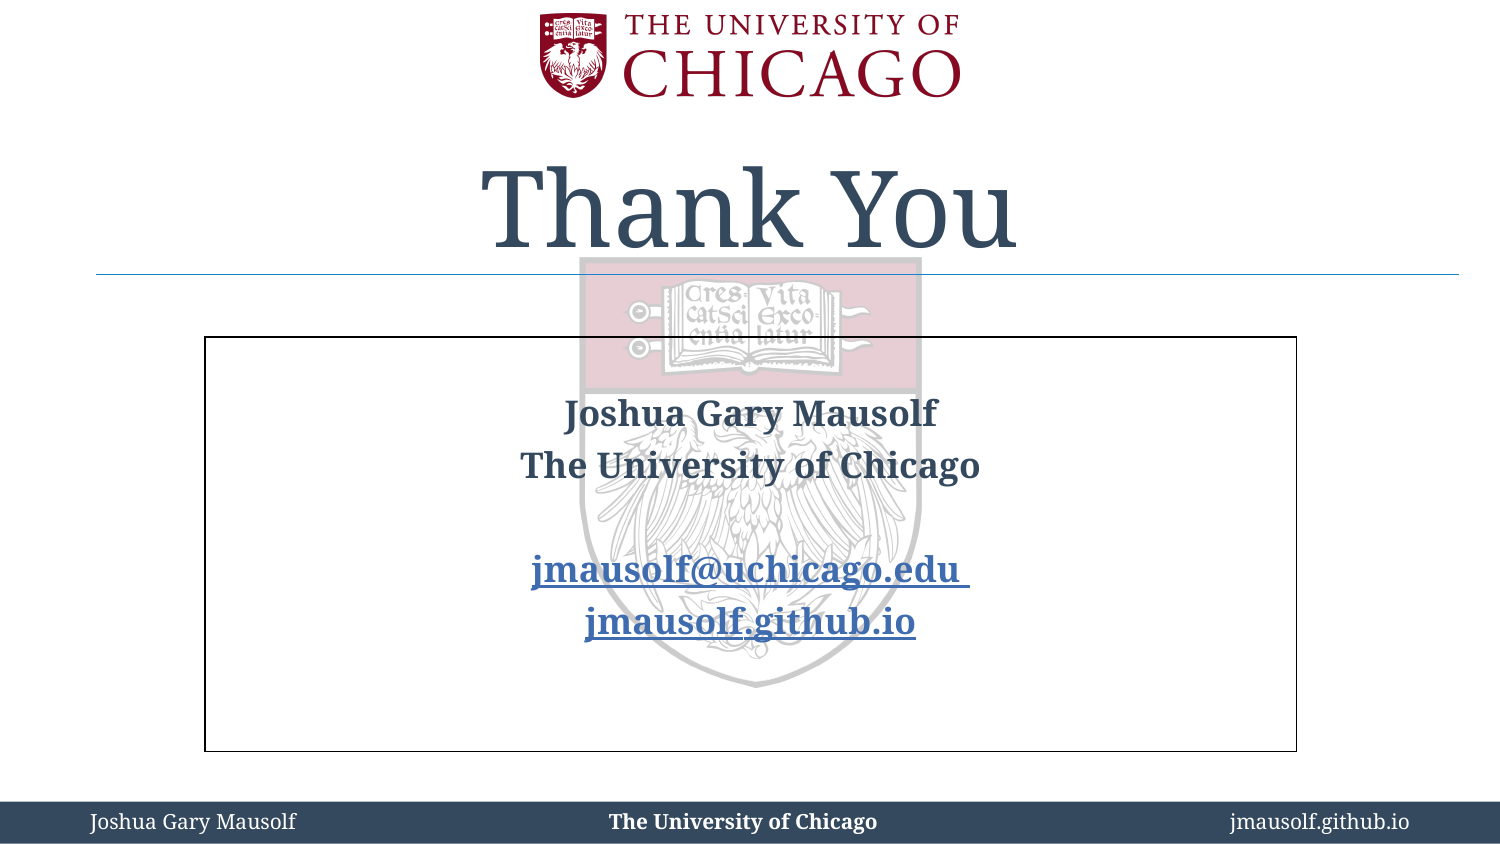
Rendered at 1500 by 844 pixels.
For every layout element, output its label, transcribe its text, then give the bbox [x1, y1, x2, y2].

title Thank You [37, 157, 1463, 339]
picture [540, 13, 960, 99]
picture [505, 275, 995, 719]
picture [505, 226, 995, 274]
table_header Joshua Gary Mausolf The University of Chicago jmausolf@uchicago.edu jmausolf.github.io [206, 338, 1296, 751]
